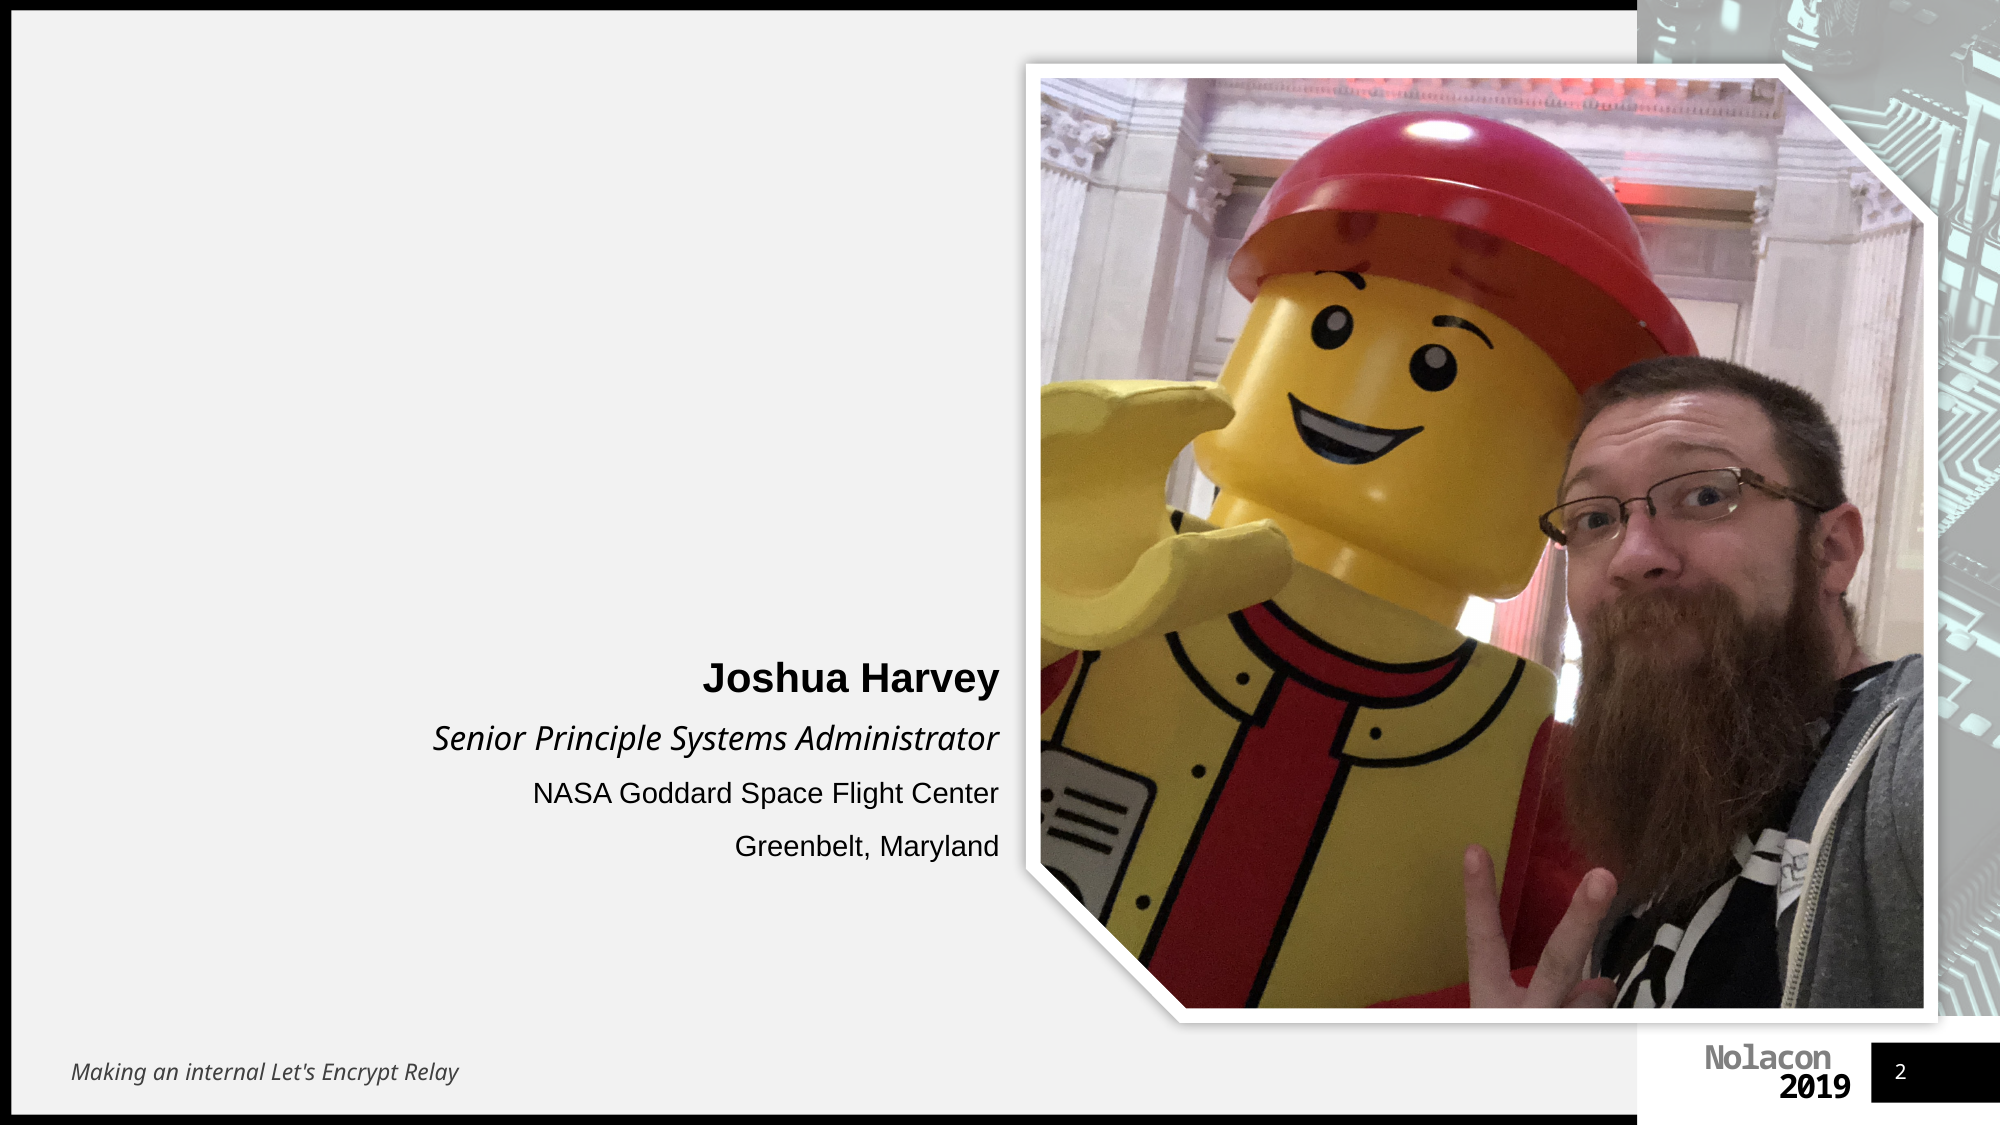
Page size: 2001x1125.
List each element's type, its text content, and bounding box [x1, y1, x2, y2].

list Joshua Harvey Senior Principle Systems Administrator NASA Goddard Space Flight Center Greenbelt, Maryland [102, 630, 1000, 863]
footer Making an internal Let's Encrypt Relay [70, 1042, 746, 1103]
picture [1033, 70, 1931, 1016]
slide_number 2 [1877, 1050, 1924, 1096]
